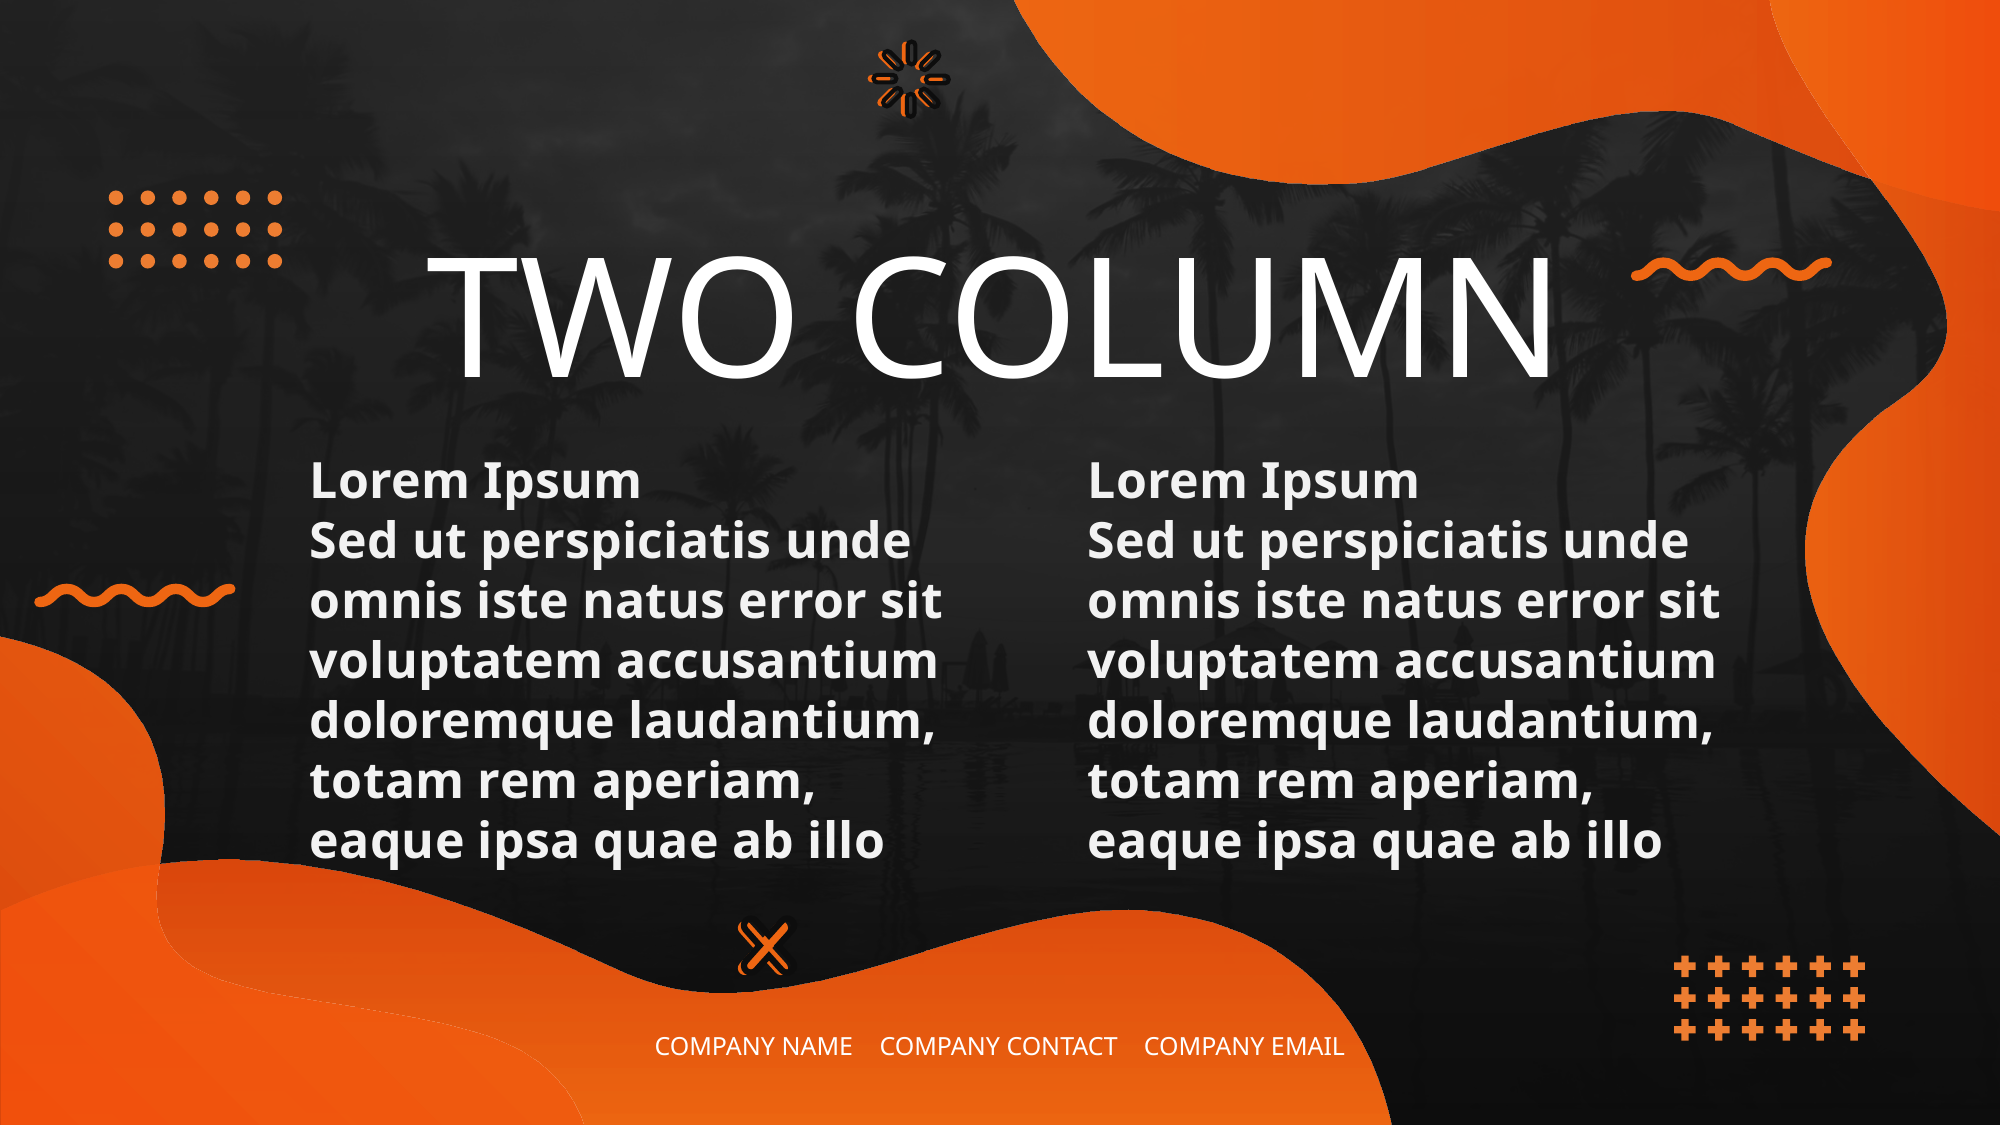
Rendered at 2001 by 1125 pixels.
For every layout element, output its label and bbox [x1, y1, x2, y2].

text_box [867, 41, 949, 117]
text_box [737, 918, 795, 976]
picture [0, 0, 2000, 1125]
text_box [108, 190, 283, 269]
